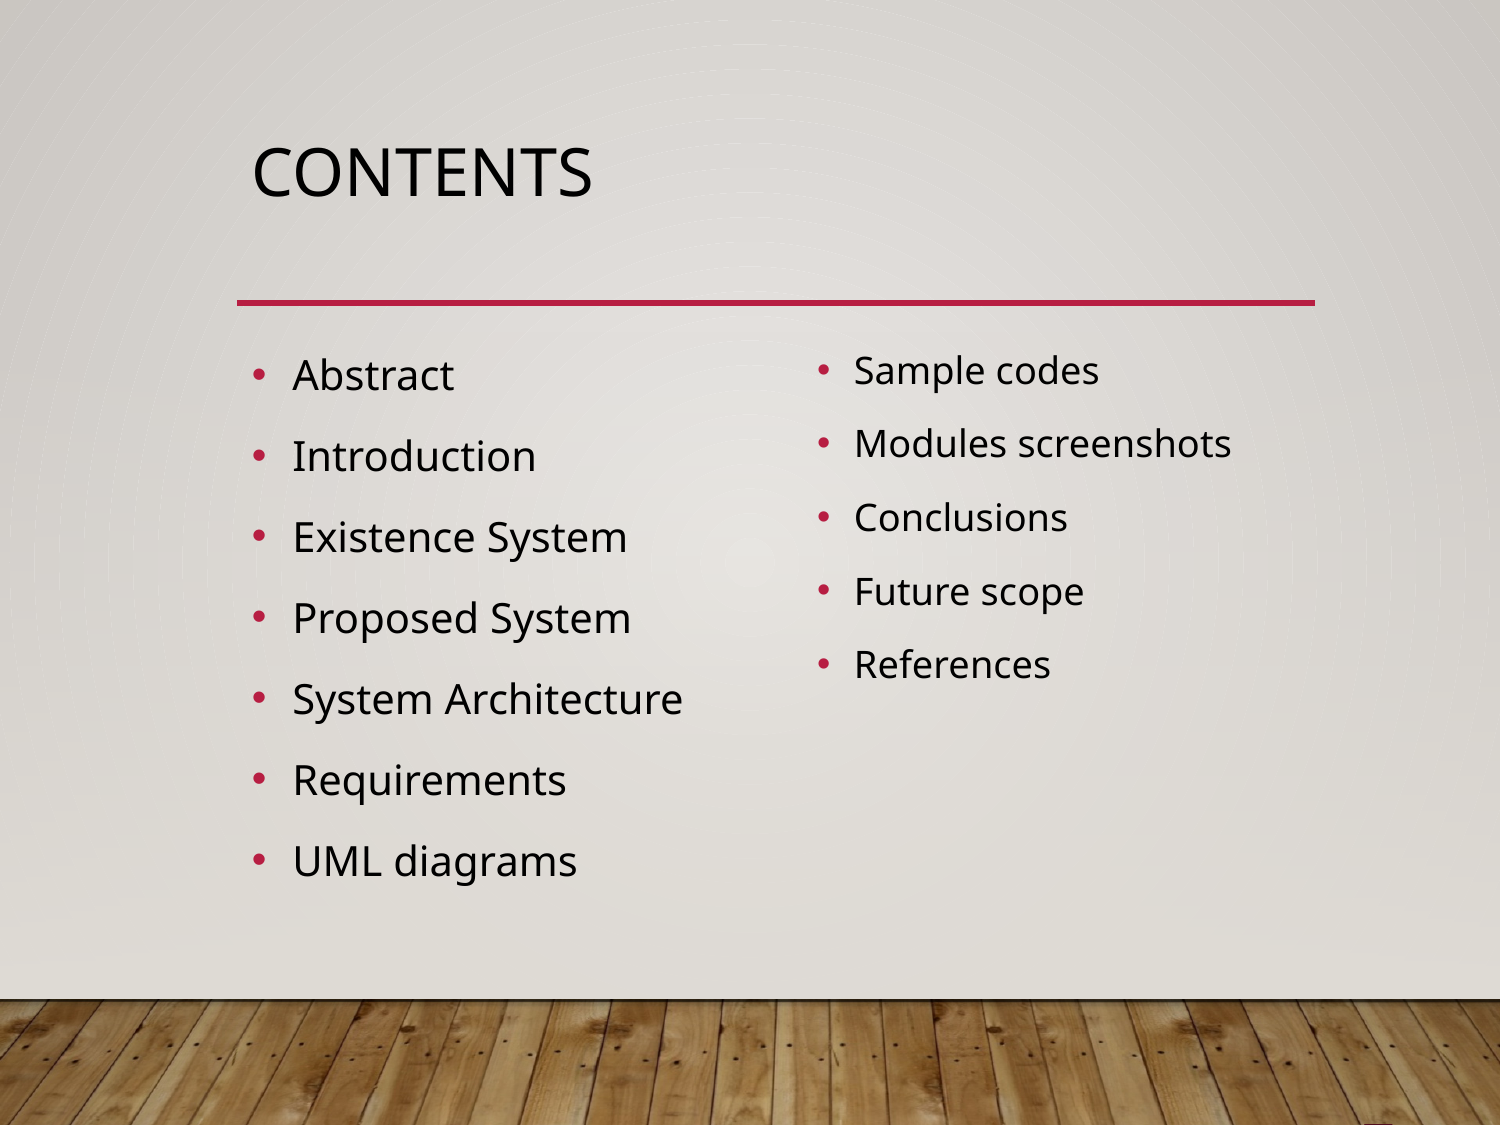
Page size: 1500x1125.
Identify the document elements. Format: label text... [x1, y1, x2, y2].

title contents [236, 131, 1315, 306]
list Sample codes Modules screenshots Conclusions Future scope References [802, 329, 1315, 698]
picture [0, 999, 1500, 1125]
list Abstract Introduction Existence System Proposed System System Architecture Requirements UML diagrams [236, 331, 750, 898]
